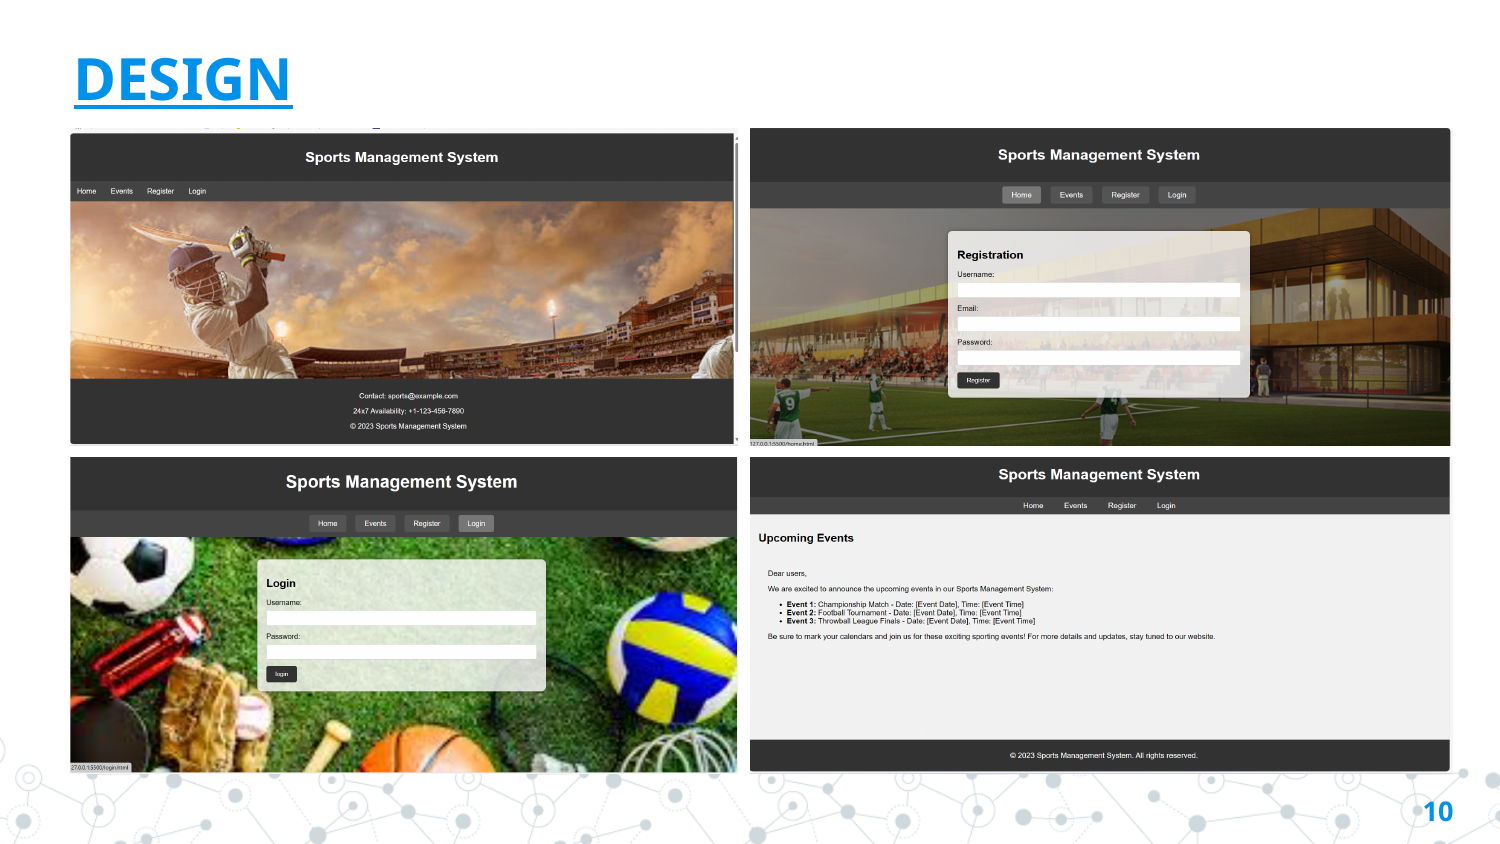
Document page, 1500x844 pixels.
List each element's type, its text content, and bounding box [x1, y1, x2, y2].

title DESIGN [58, 11, 1301, 127]
picture [0, 0, 1500, 844]
slide_number 10 [1378, 779, 1469, 844]
